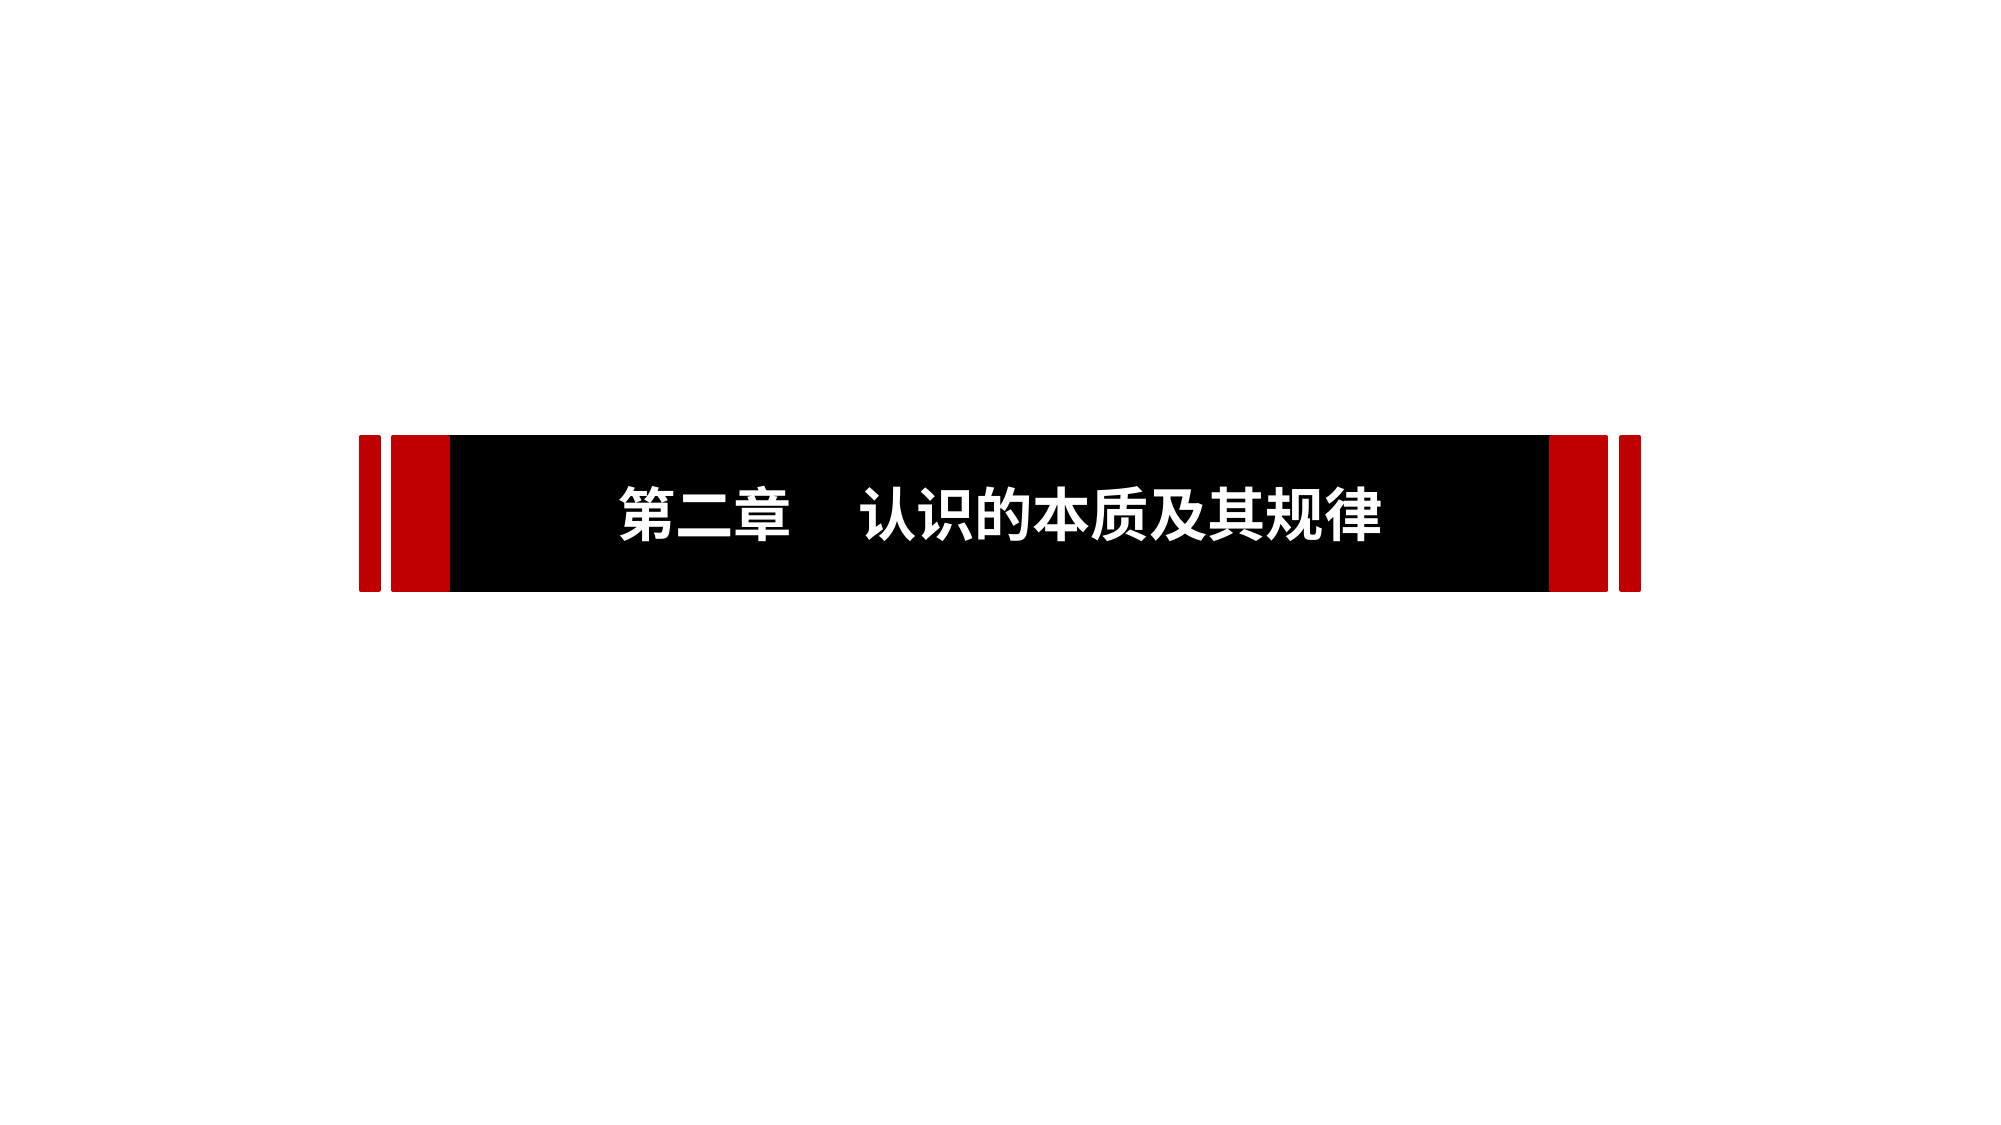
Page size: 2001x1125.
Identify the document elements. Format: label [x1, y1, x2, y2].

text_box [360, 436, 1640, 591]
